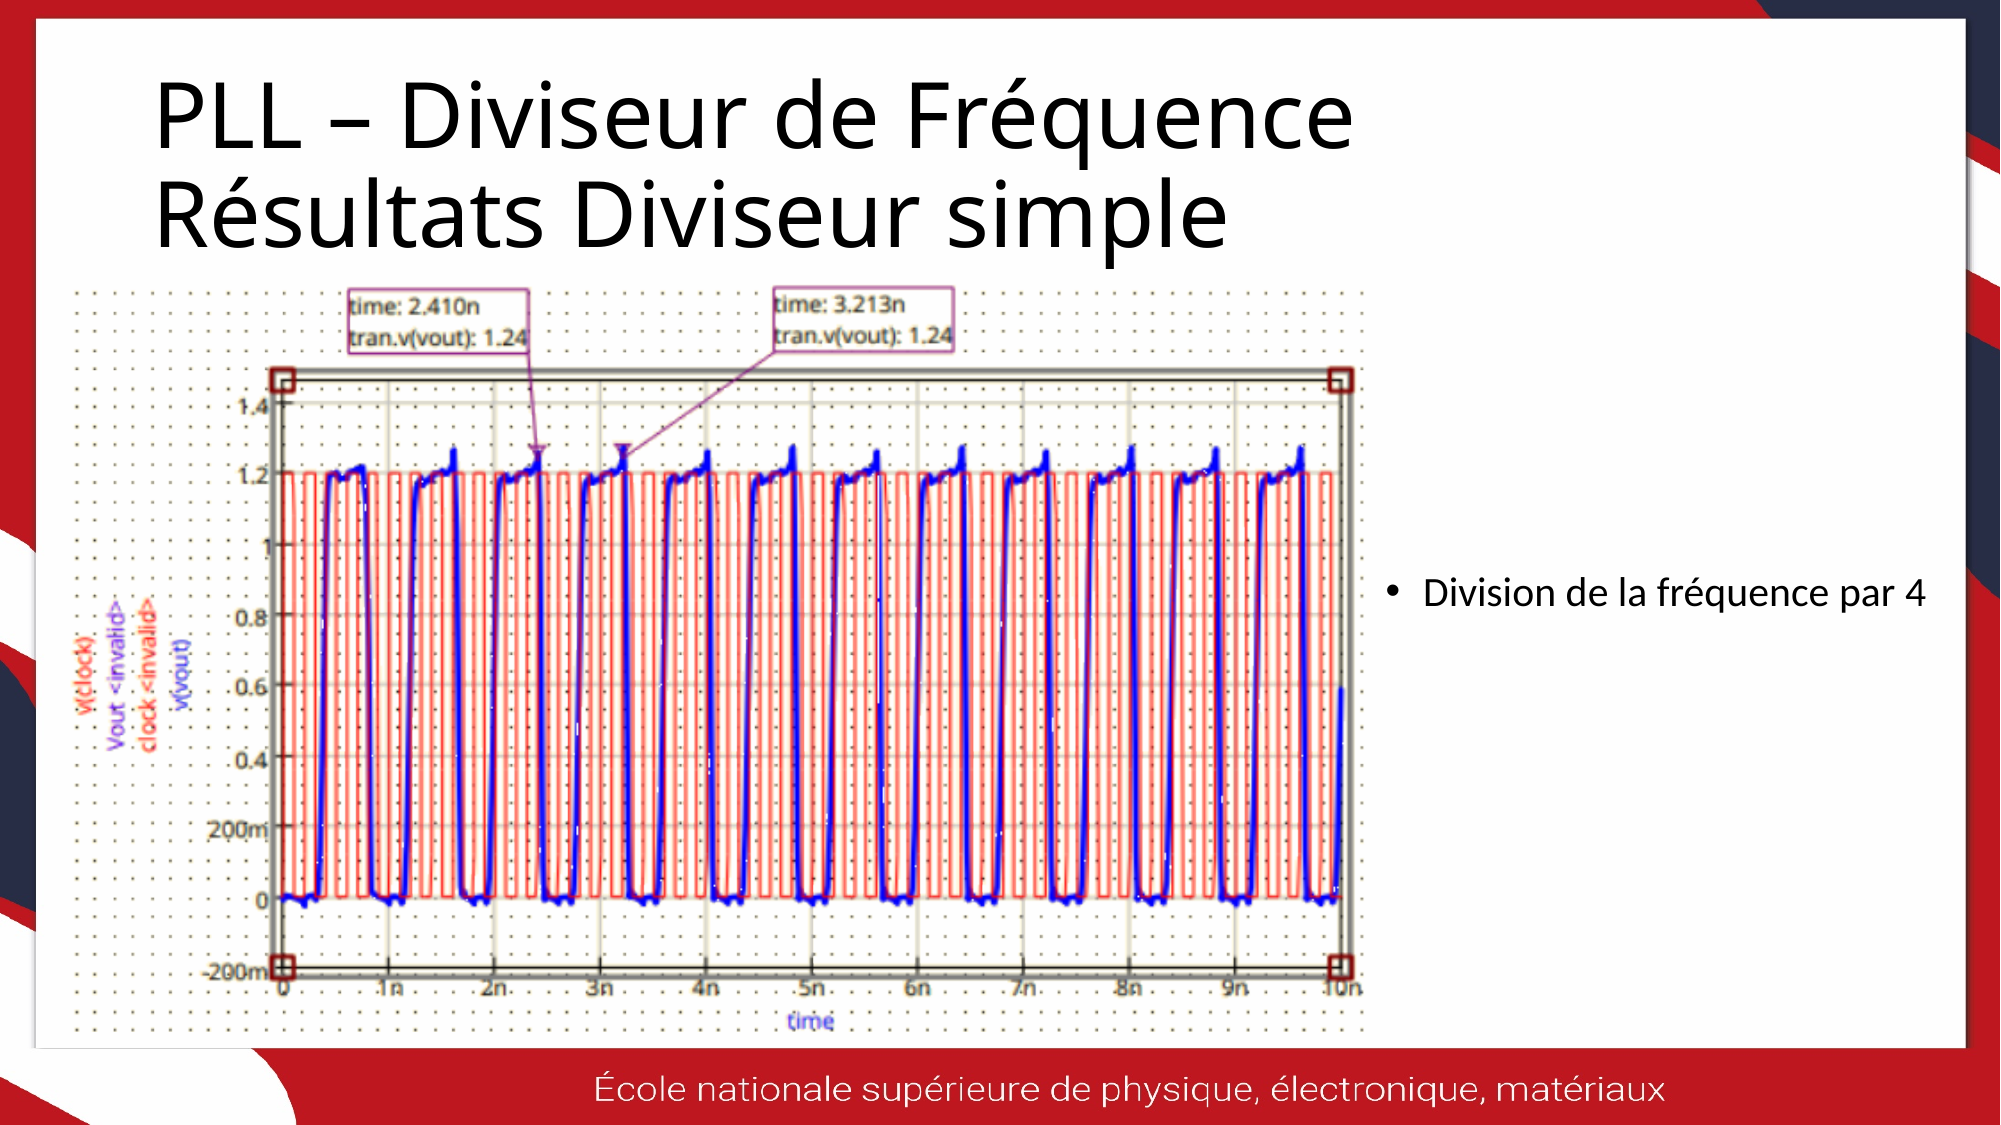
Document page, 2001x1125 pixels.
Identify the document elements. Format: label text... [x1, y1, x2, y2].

slide_number 46 [1412, 1042, 1863, 1103]
title PLL – Diviseur de Fréquence Résultats Diviseur simple [137, 59, 1863, 278]
picture [0, 0, 2000, 1125]
list Division de la fréquence par 4 [1371, 562, 2000, 680]
